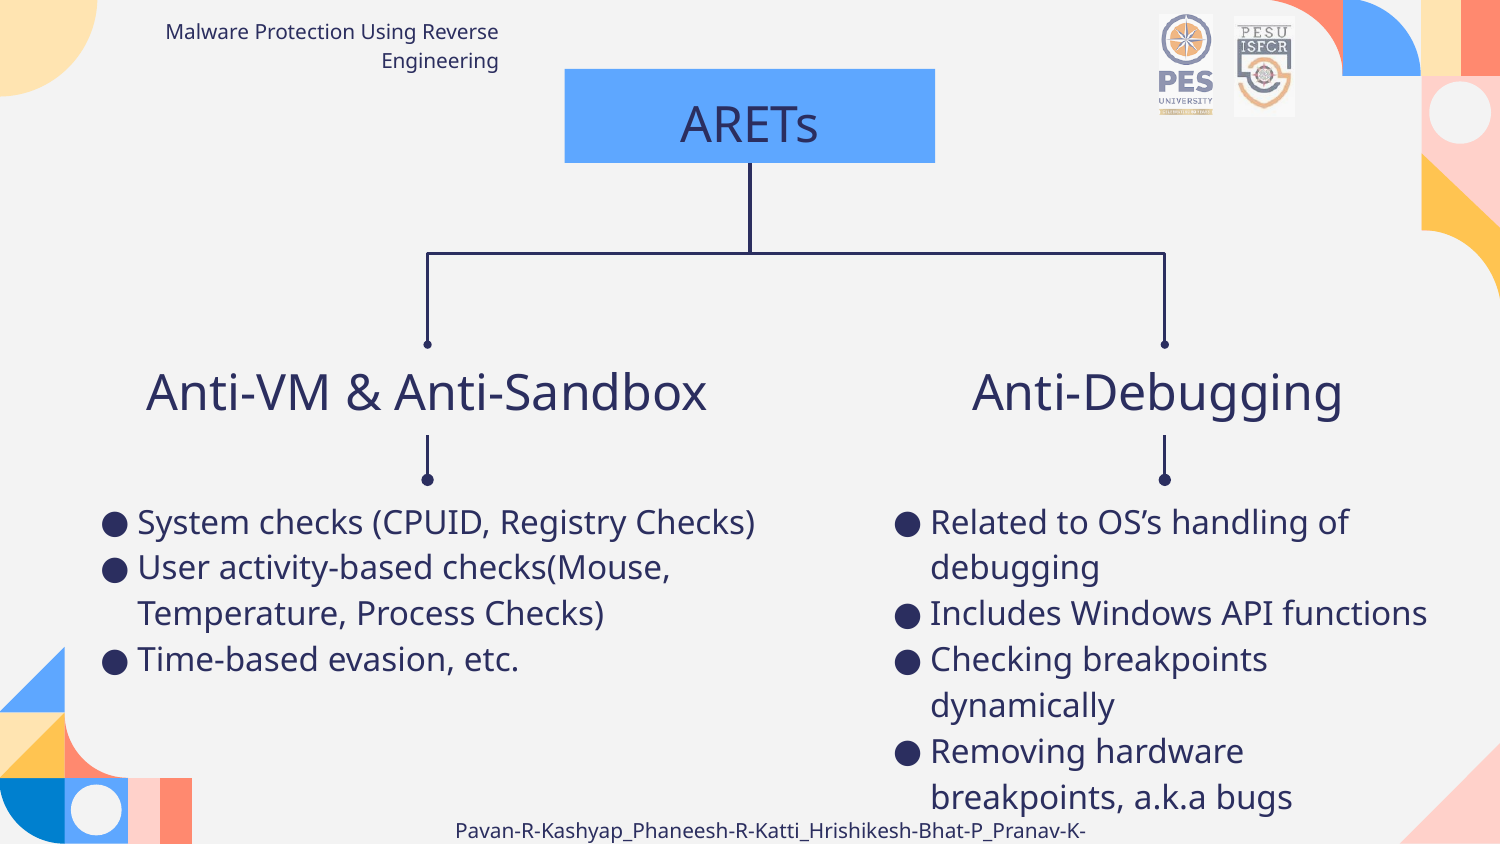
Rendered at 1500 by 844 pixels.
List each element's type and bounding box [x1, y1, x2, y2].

text_box [1299, 344, 1460, 776]
text_box [60, 0, 1295, 844]
